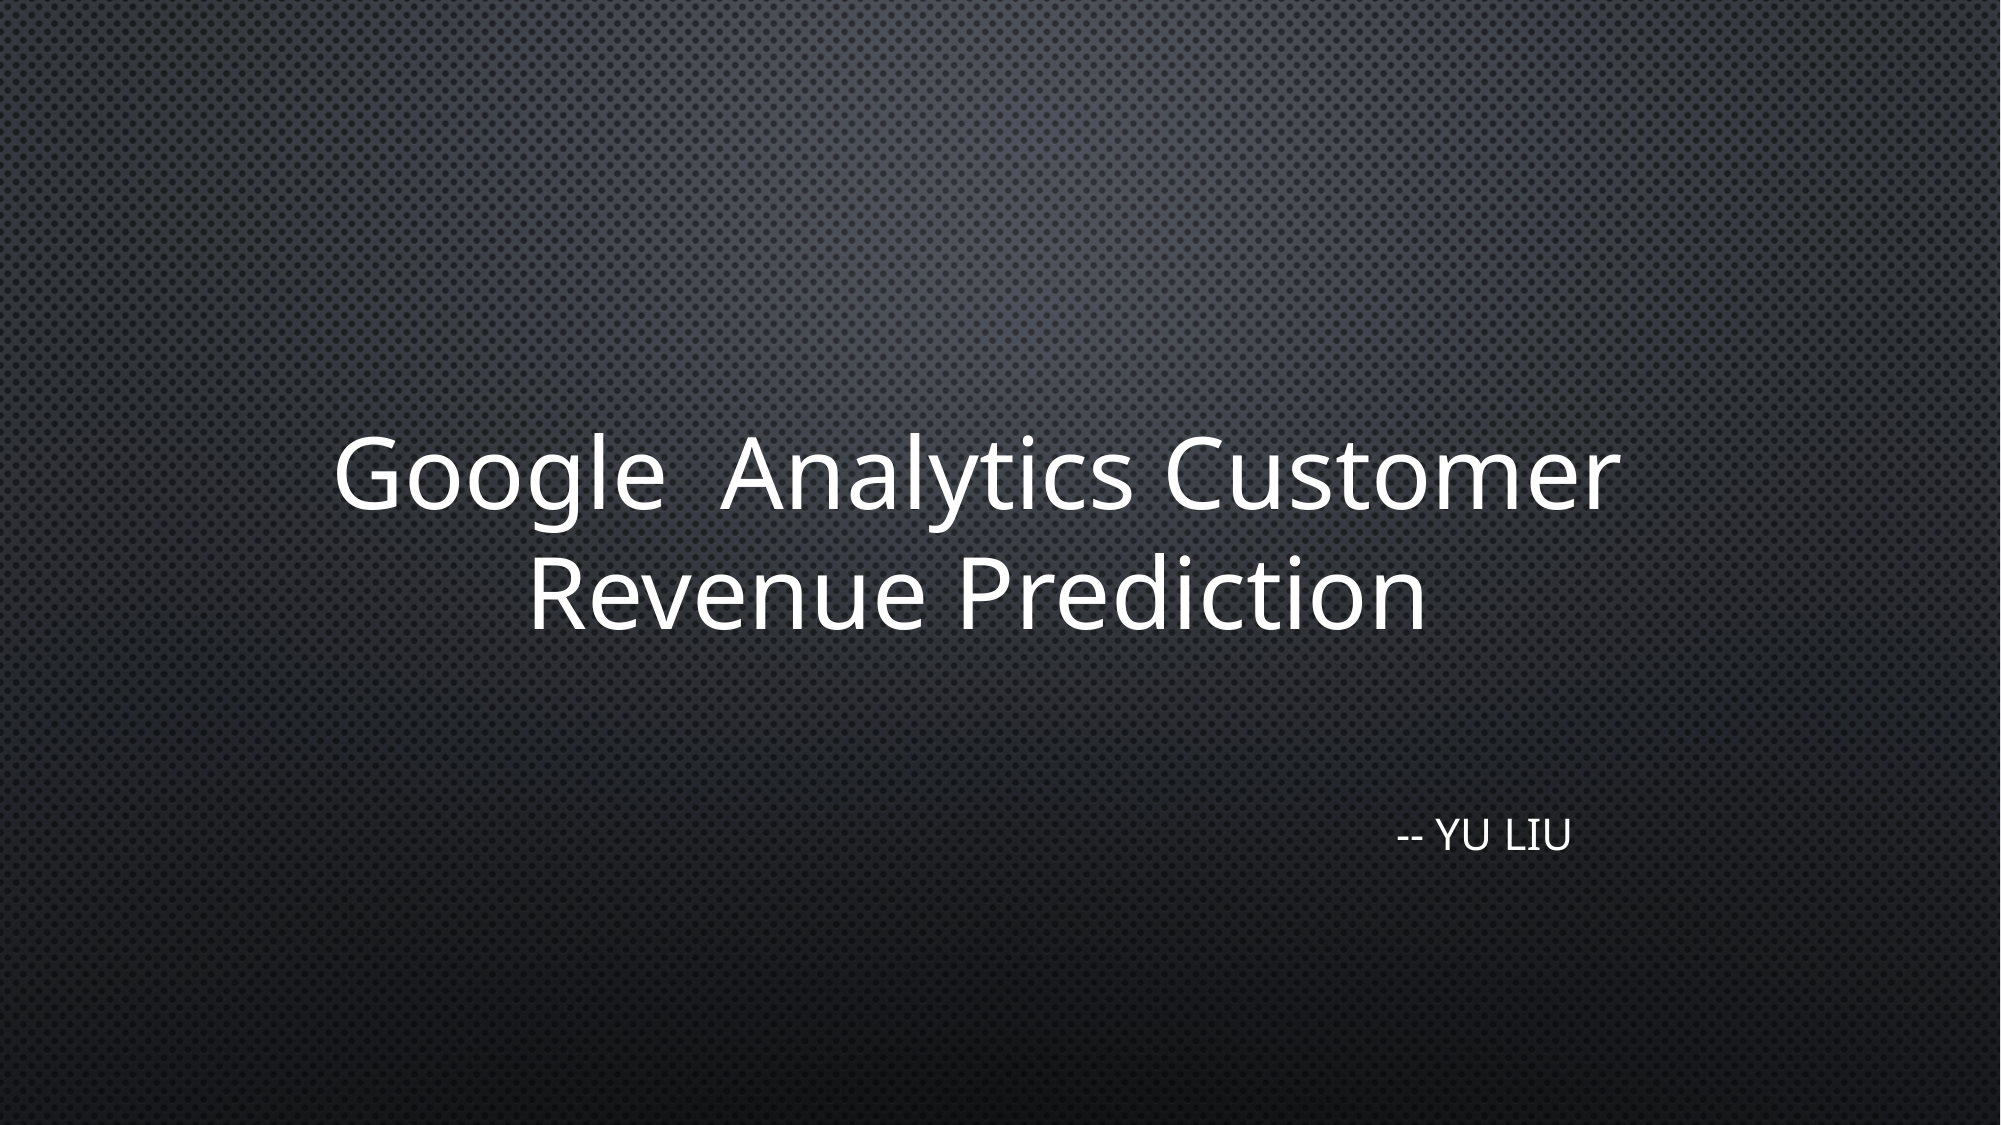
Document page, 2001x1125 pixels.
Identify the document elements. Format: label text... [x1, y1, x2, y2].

subtitle -- Yu Liu [907, 799, 2000, 968]
title Google Analytics Customer Revenue Prediction [266, 228, 1690, 897]
